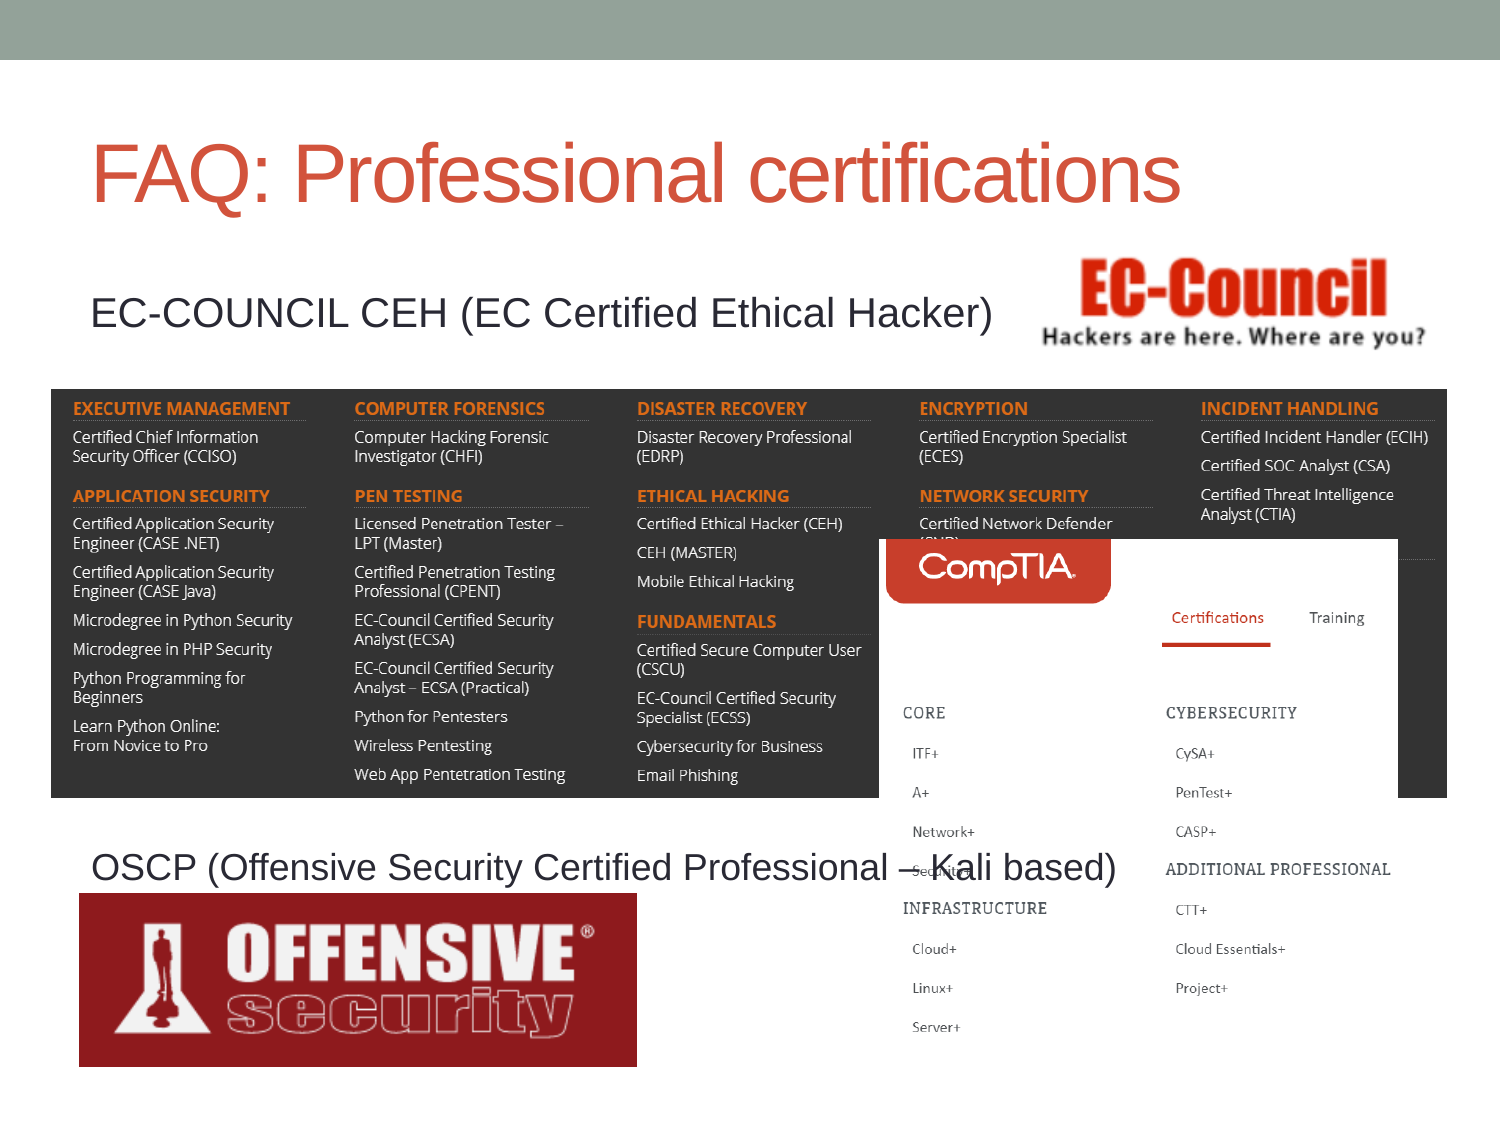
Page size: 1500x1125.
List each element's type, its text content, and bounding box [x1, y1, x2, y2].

picture [879, 539, 1398, 1060]
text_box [70, 835, 1139, 1067]
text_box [51, 243, 1454, 798]
title FAQ: Professional certifications [75, 87, 1425, 240]
